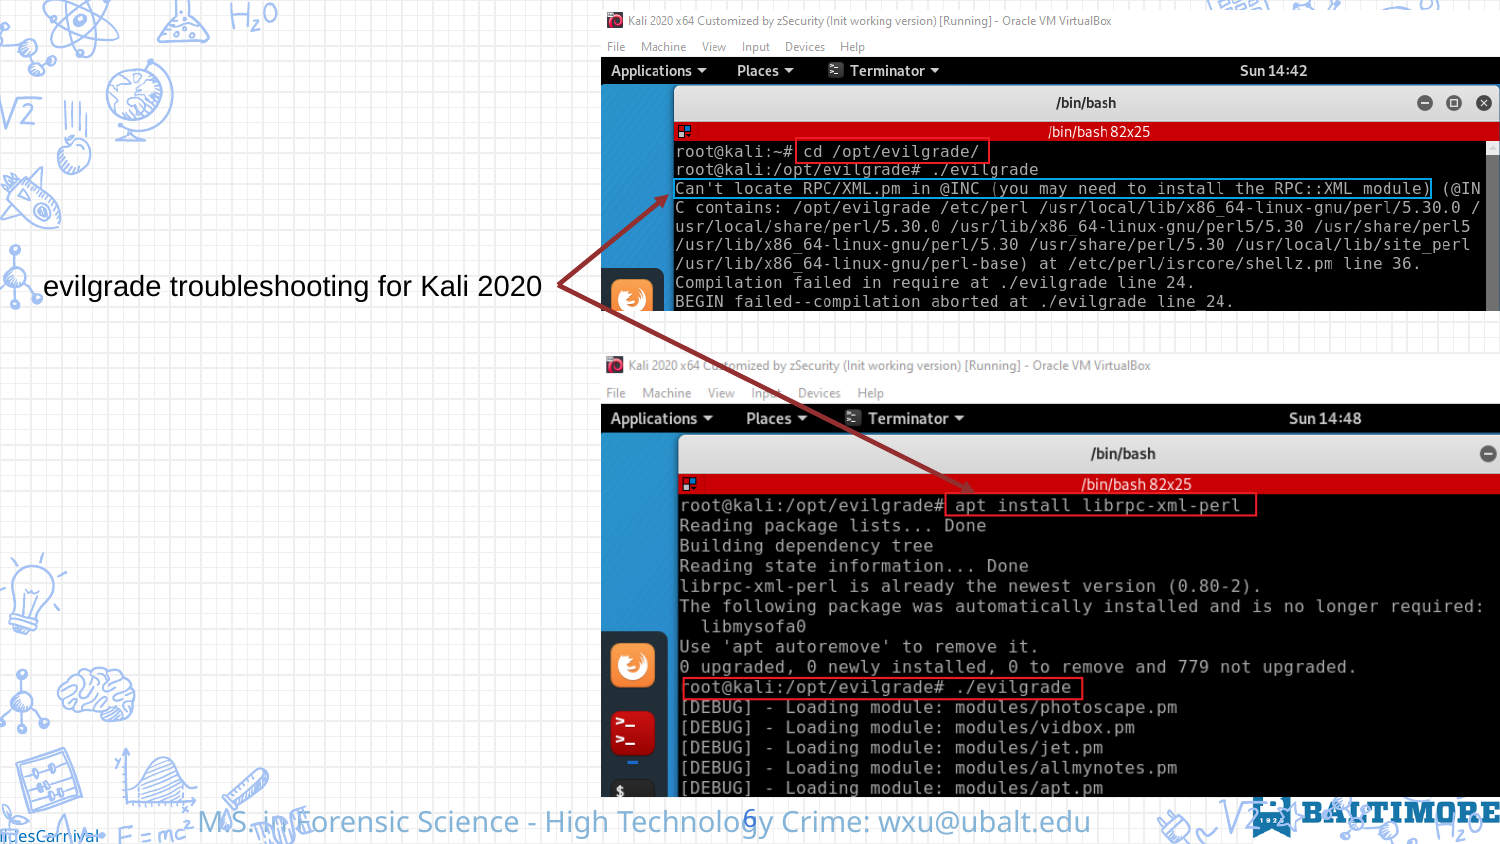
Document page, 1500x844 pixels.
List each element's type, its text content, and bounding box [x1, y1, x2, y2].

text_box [560, 193, 670, 284]
picture [600, 10, 1500, 311]
slide_number 6 [705, 804, 795, 844]
picture [600, 353, 1500, 844]
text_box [560, 285, 976, 494]
text_box evilgrade troubleshooting for Kali 2020 [28, 260, 555, 310]
picture [1354, 819, 1361, 827]
picture [1388, 823, 1396, 835]
